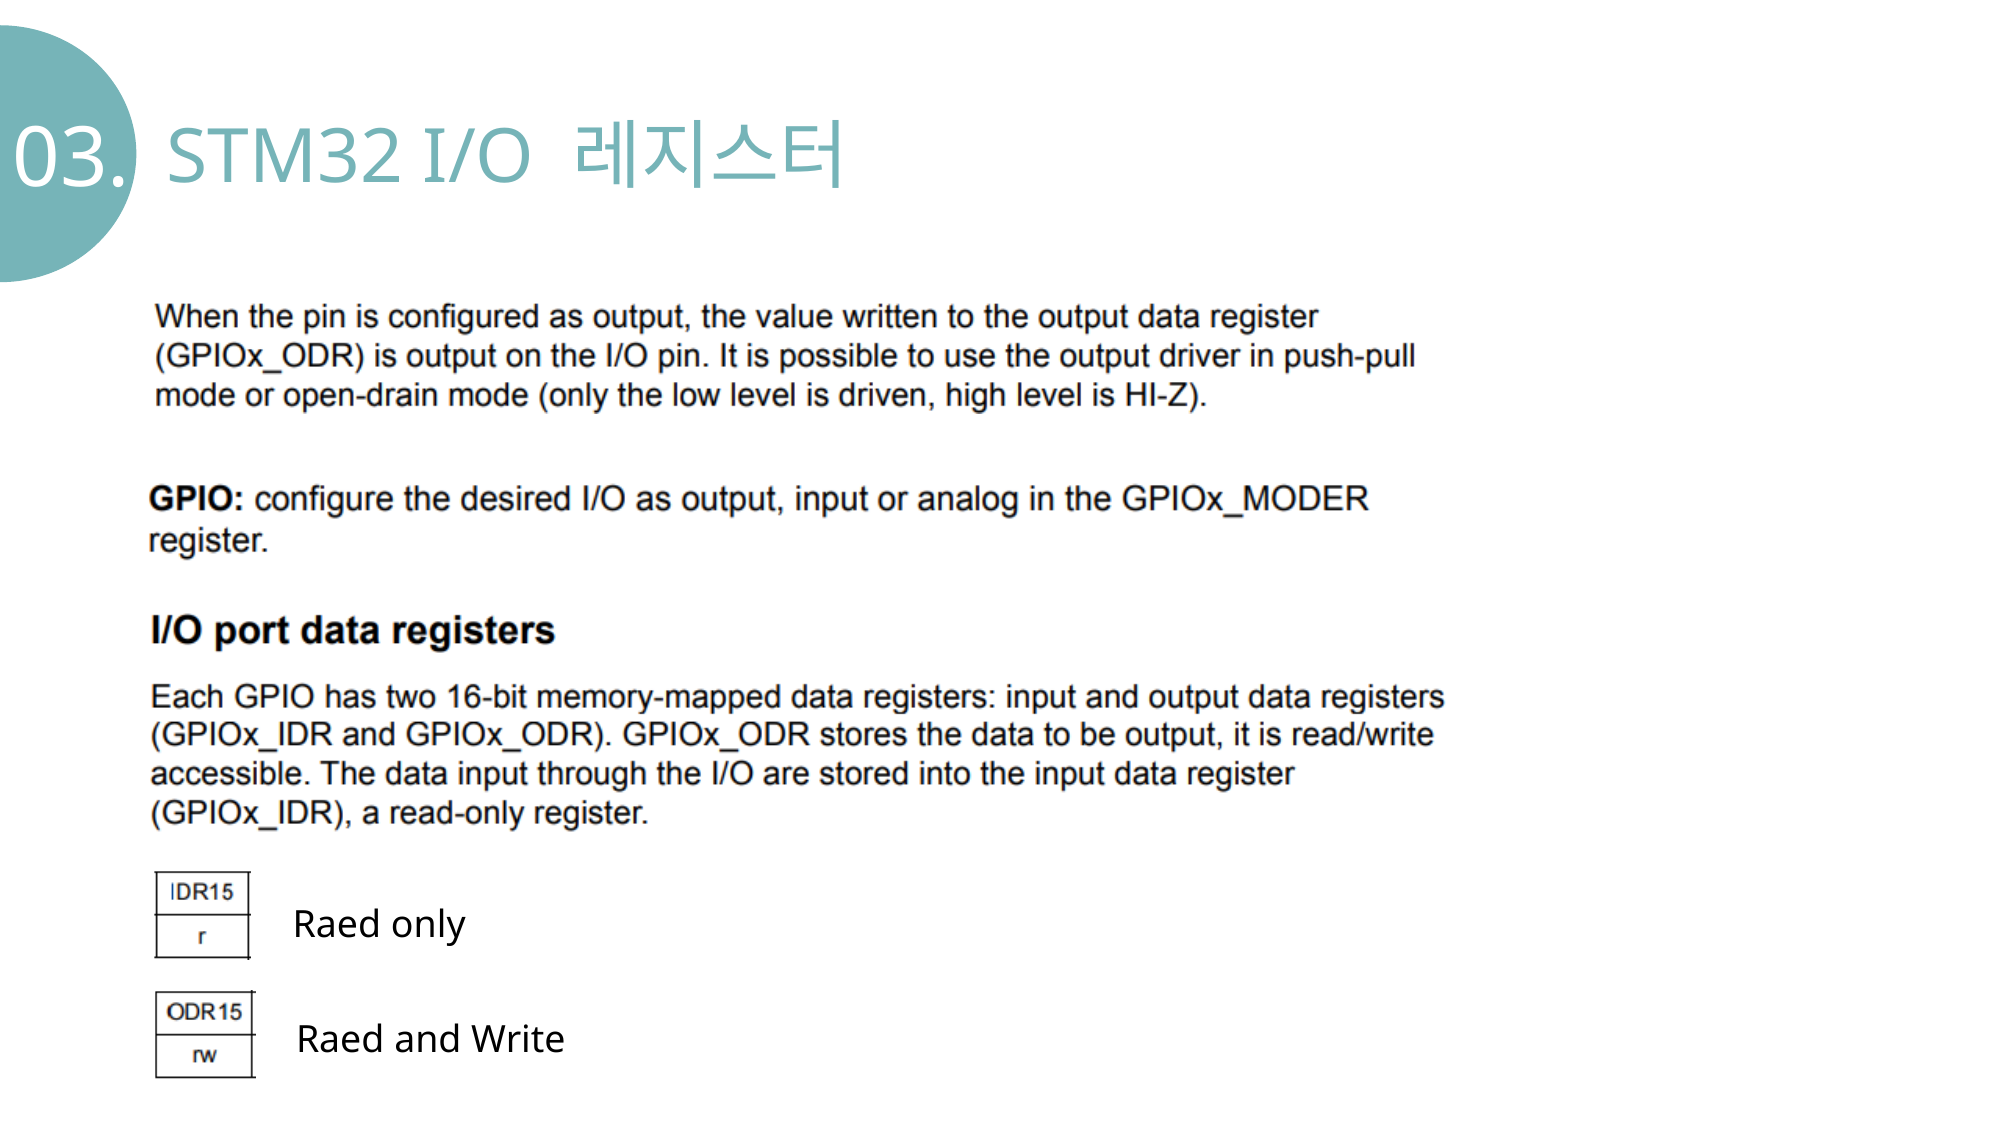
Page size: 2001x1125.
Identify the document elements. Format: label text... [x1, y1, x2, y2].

picture [130, 293, 1444, 415]
picture [130, 479, 1388, 567]
text_box STM32 I/O 레지스터 [151, 100, 863, 206]
picture [109, 584, 1464, 838]
picture [153, 870, 251, 960]
picture [154, 990, 256, 1080]
text_box Raed and Write [281, 1007, 843, 1068]
text_box Raed only [277, 892, 840, 953]
text_box 03. [0, 95, 146, 211]
